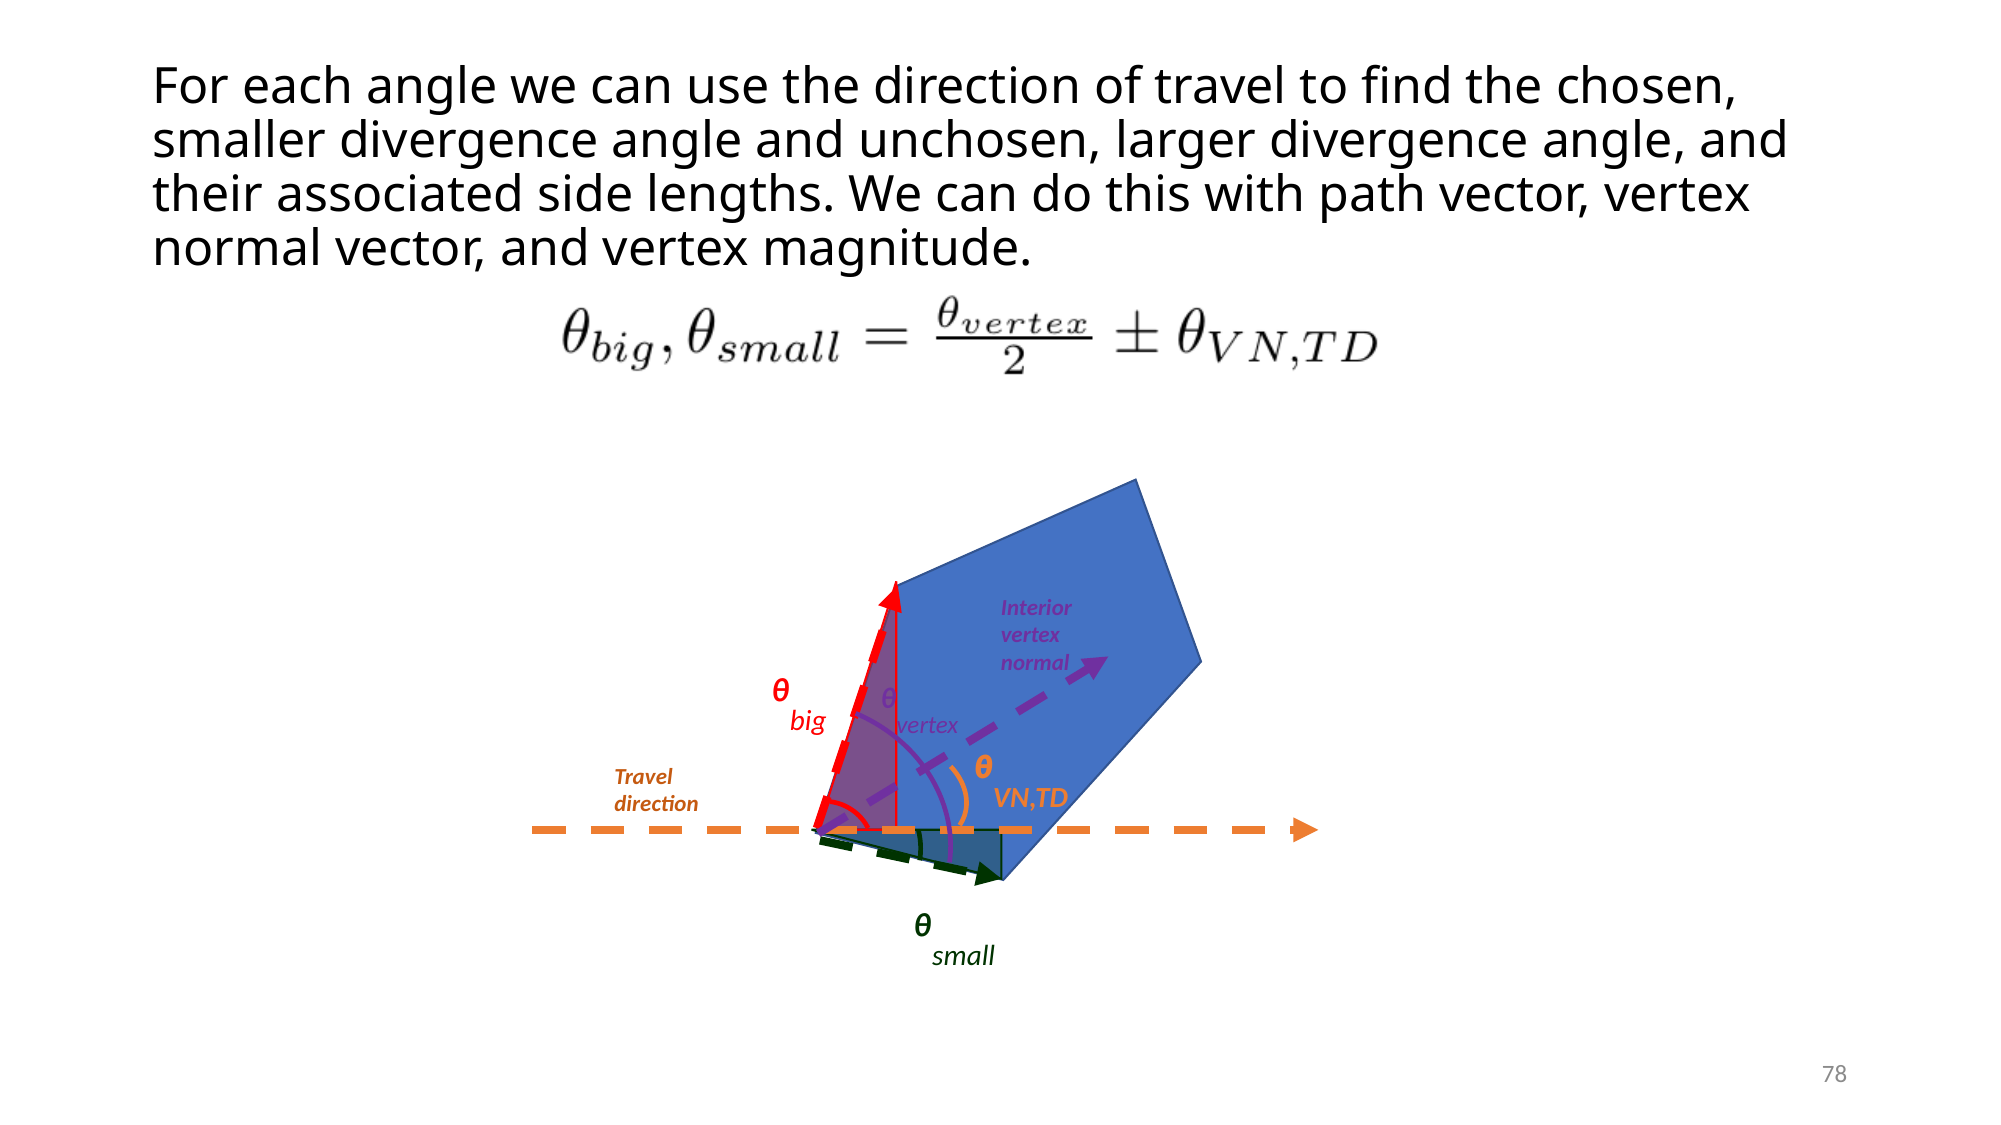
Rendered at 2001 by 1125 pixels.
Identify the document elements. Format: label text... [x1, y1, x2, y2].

picture [530, 280, 1432, 412]
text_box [532, 439, 1319, 988]
slide_number 78 [1412, 1042, 1863, 1103]
title For each angle we can use the direction of travel to find the chosen, smaller divergence angle and unchosen, larger divergence angle, and their associated side lengths. We can do this with path vector, vertex normal vector, and vertex magnitude. [137, 59, 1863, 278]
